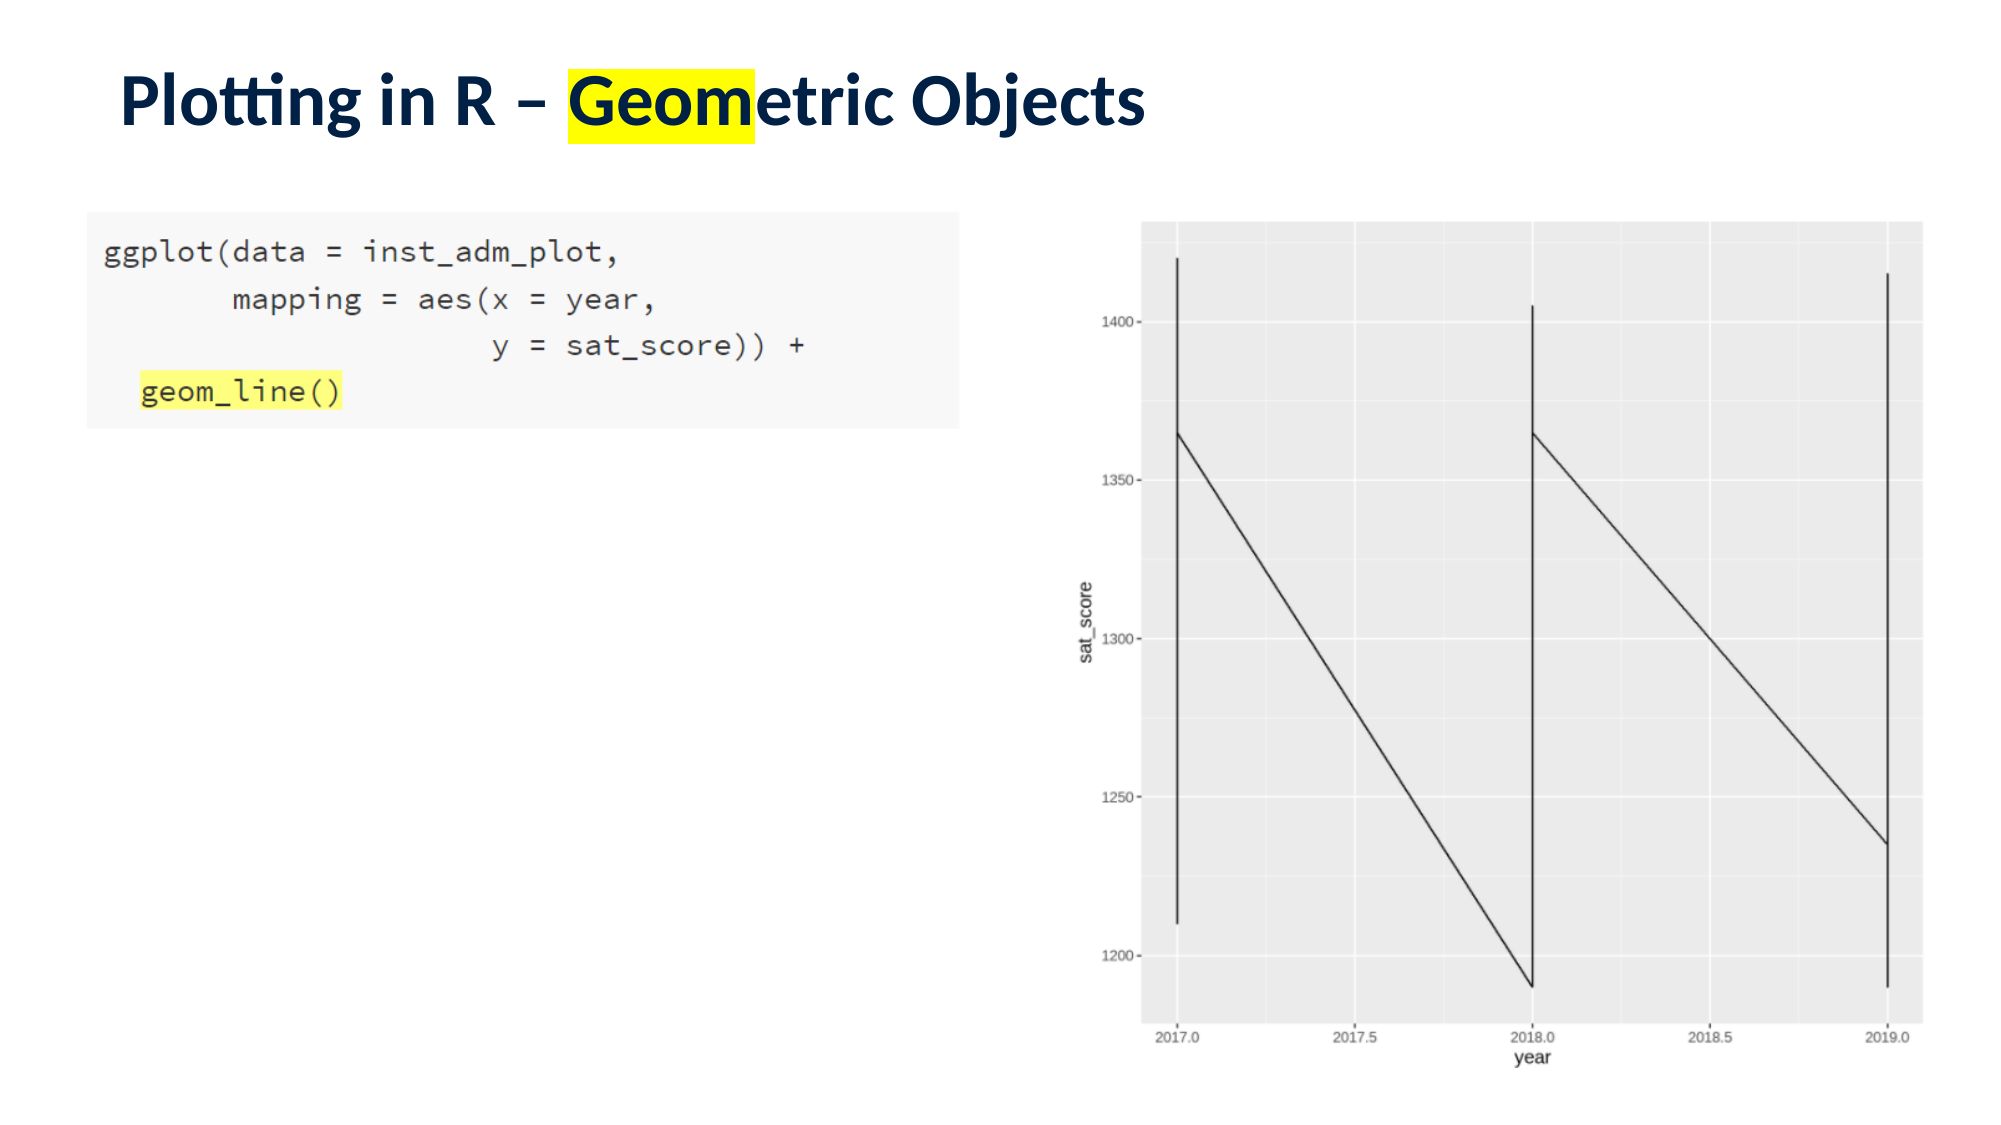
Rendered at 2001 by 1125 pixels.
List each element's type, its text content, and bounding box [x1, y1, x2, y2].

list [66, 172, 1934, 1073]
title Plotting in R – Geometric Objects [105, 52, 1895, 172]
